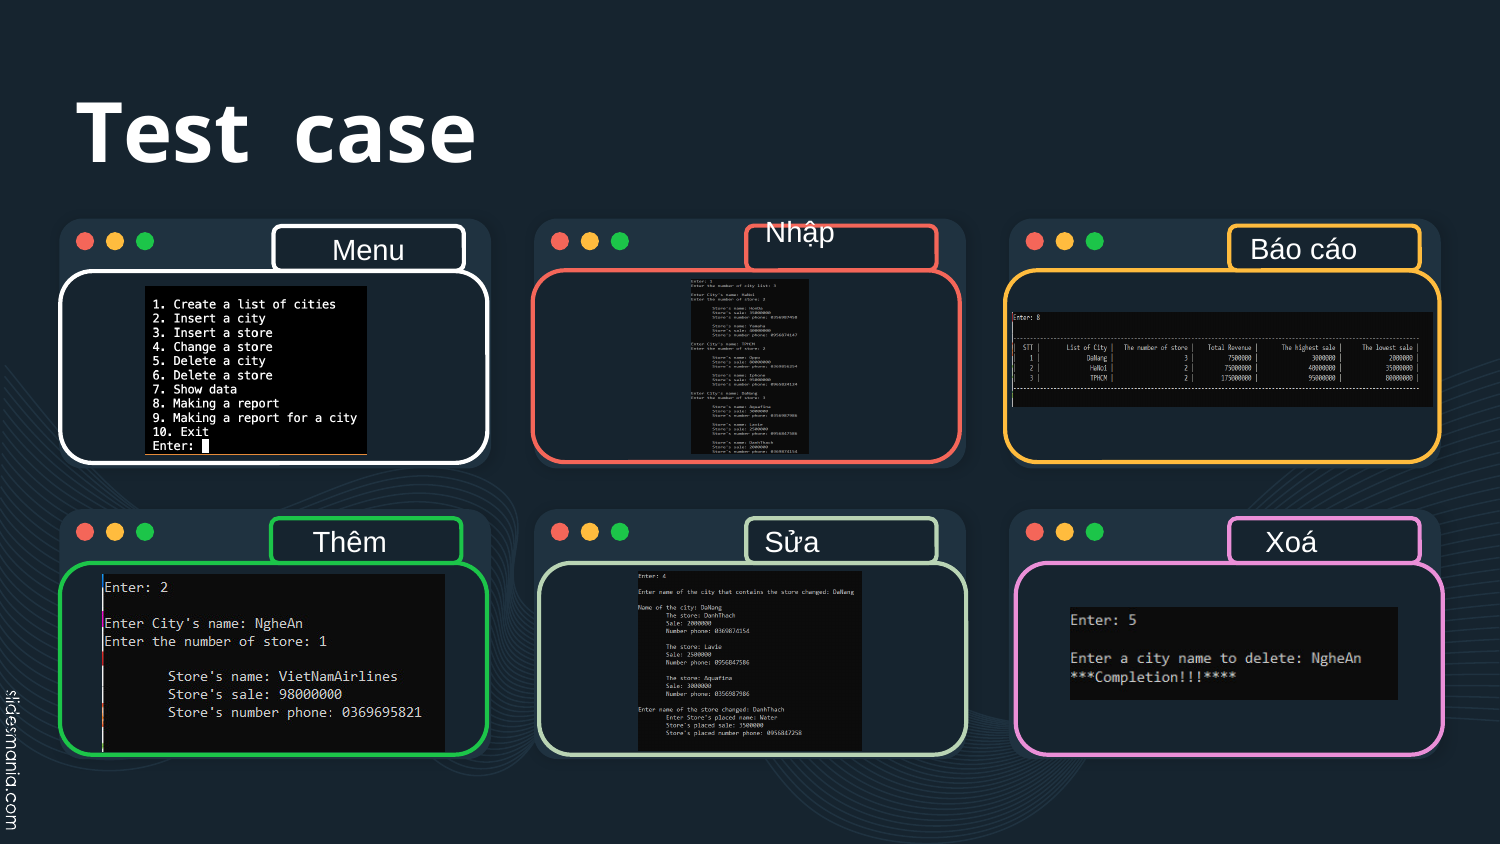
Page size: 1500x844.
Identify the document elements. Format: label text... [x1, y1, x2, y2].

text_box Sửa [744, 516, 939, 566]
picture [1011, 312, 1433, 407]
text_box [57, 560, 490, 757]
text_box [1003, 268, 1442, 465]
title Test case [60, 64, 1440, 159]
text_box Báo cáo [1227, 223, 1422, 273]
picture [144, 286, 367, 455]
text_box Menu [271, 223, 466, 273]
picture [1070, 607, 1399, 700]
text_box Nhập [744, 223, 939, 273]
text_box [1013, 560, 1445, 757]
picture [102, 573, 445, 752]
text_box Thêm [268, 516, 464, 566]
picture [638, 571, 863, 751]
text_box [58, 269, 490, 466]
text_box [537, 560, 969, 757]
picture [690, 278, 810, 454]
text_box Xoá [1227, 516, 1422, 566]
text_box [530, 268, 962, 465]
